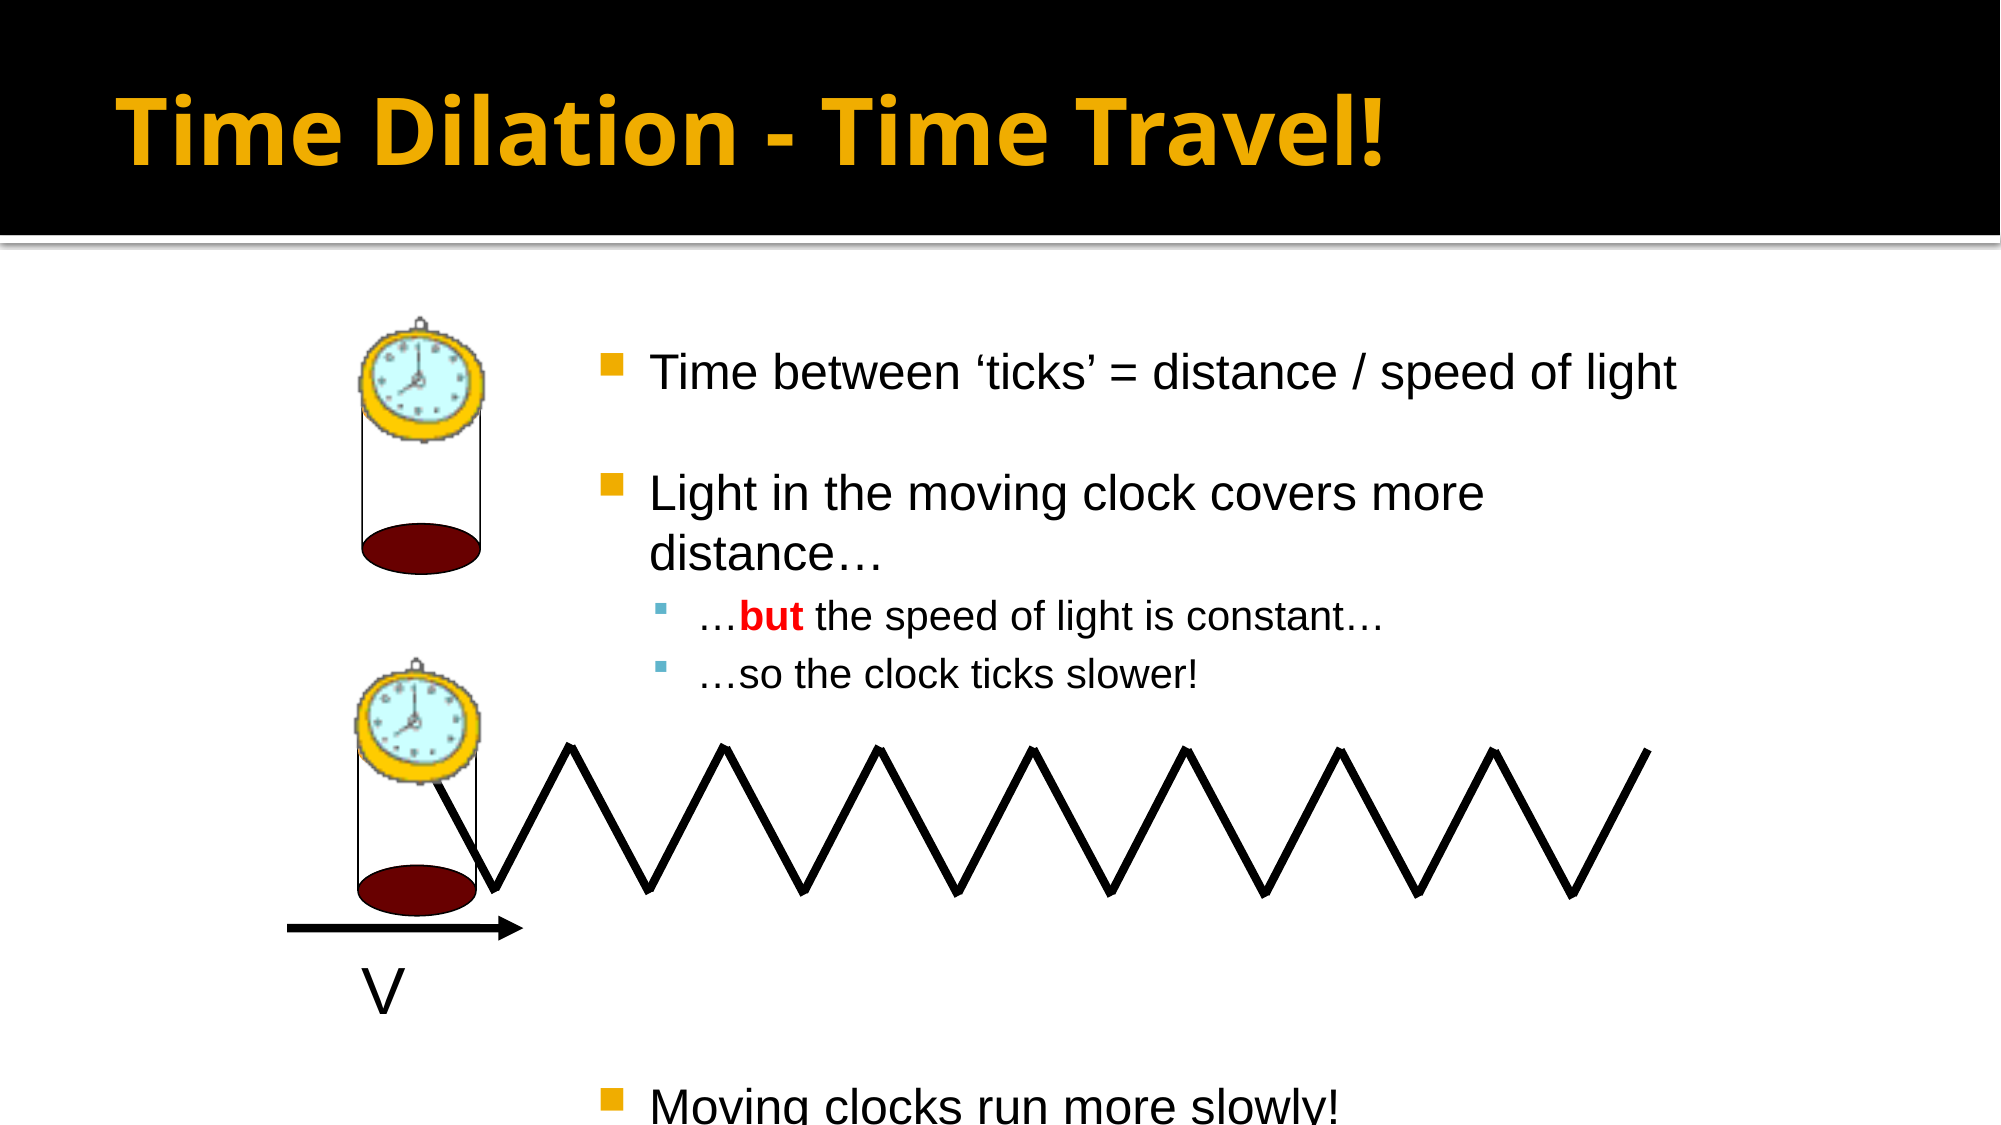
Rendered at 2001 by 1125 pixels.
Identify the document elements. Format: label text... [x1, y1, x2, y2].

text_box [287, 928, 524, 1036]
picture [350, 314, 492, 448]
picture [346, 655, 488, 790]
list Time between ‘ticks’ = distance / speed of light Light in the moving clock covers more distance… …but the speed of light is constant… …so the clock ticks slower! Moving clocks run more slowly! [568, 324, 1709, 1058]
title Time Dilation - Time Travel! [99, 25, 1900, 231]
text_box [357, 799, 464, 916]
text_box [362, 455, 481, 575]
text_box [417, 743, 1648, 898]
